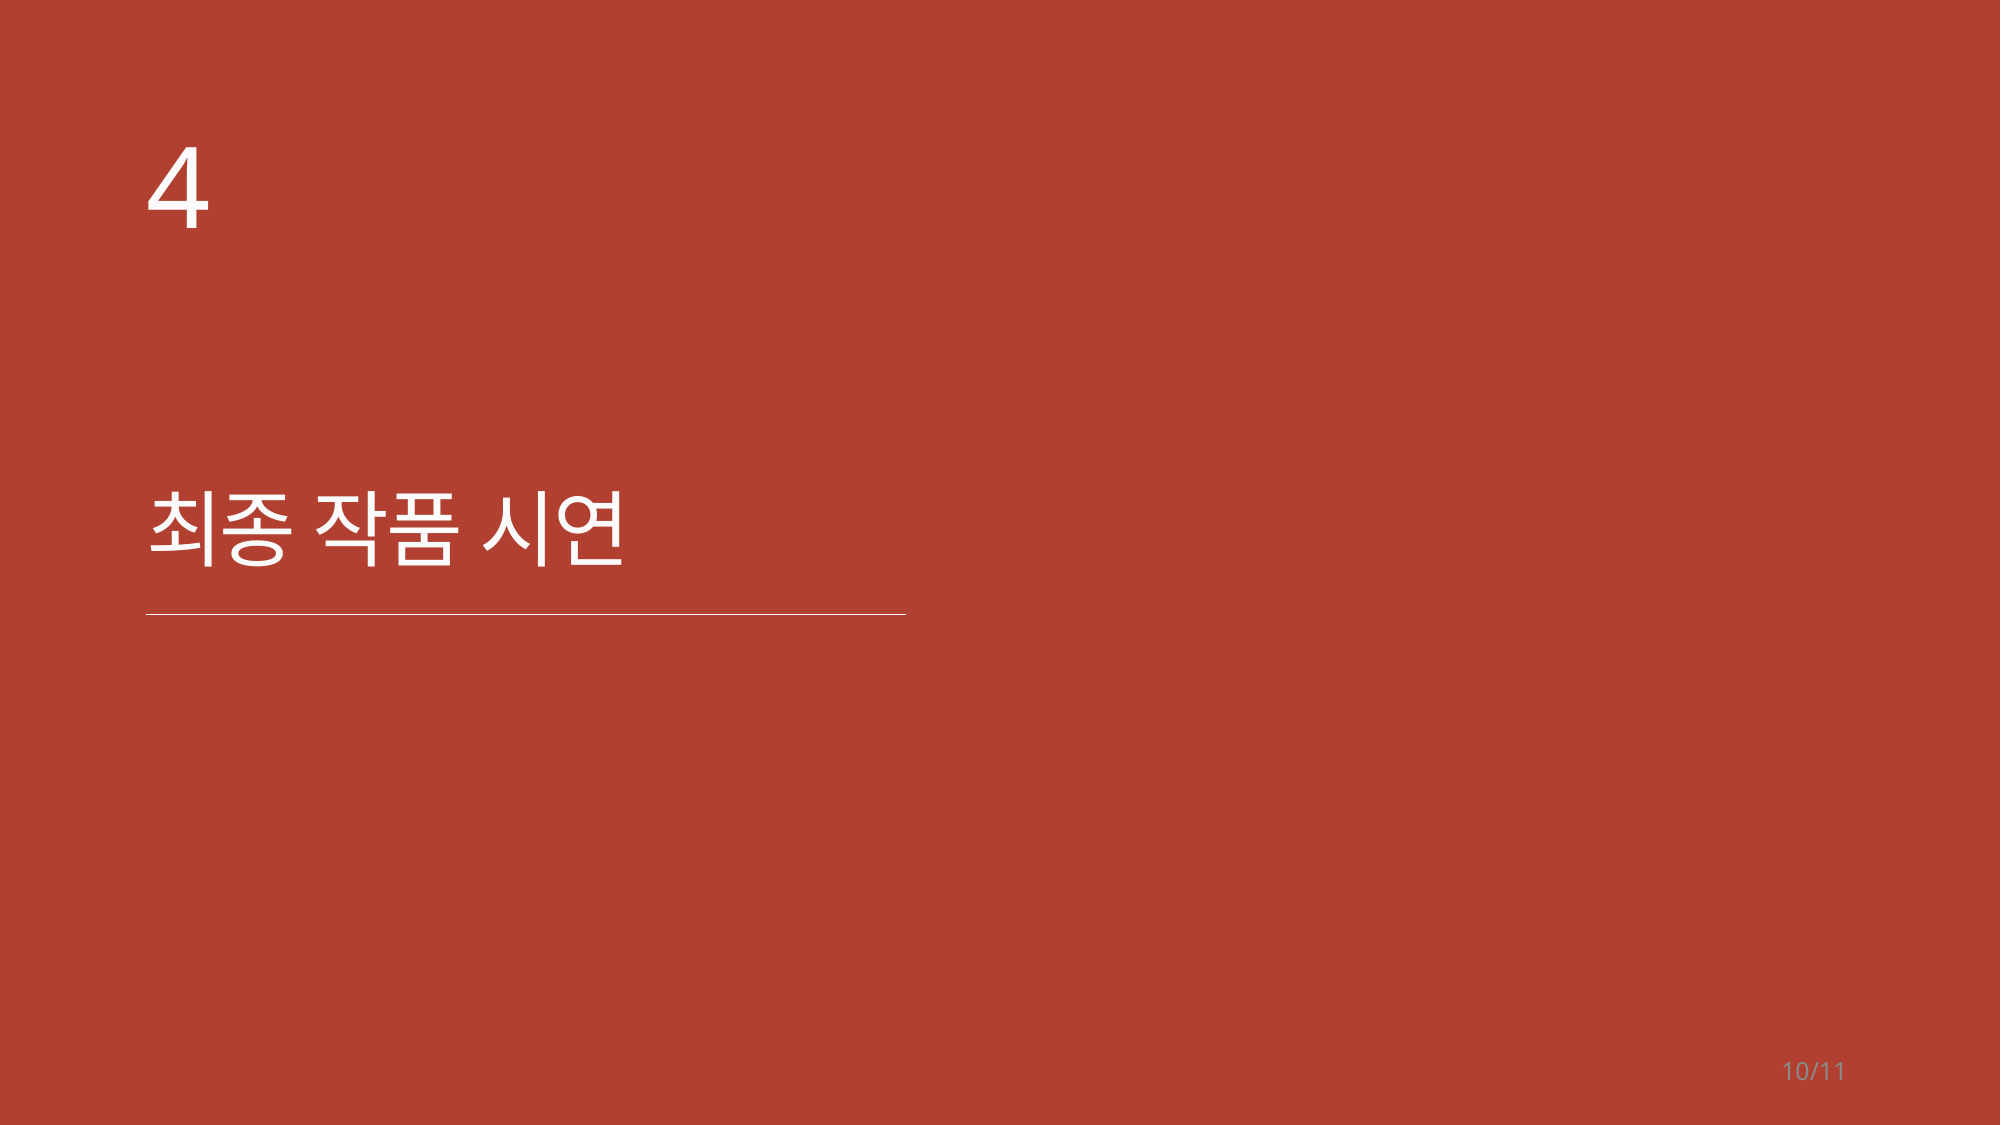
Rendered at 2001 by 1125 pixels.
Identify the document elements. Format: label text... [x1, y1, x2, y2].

text_box 최종 작품 시연 [131, 469, 921, 585]
slide_number 10/11 [1412, 1042, 1863, 1103]
text_box 4 [131, 108, 552, 259]
